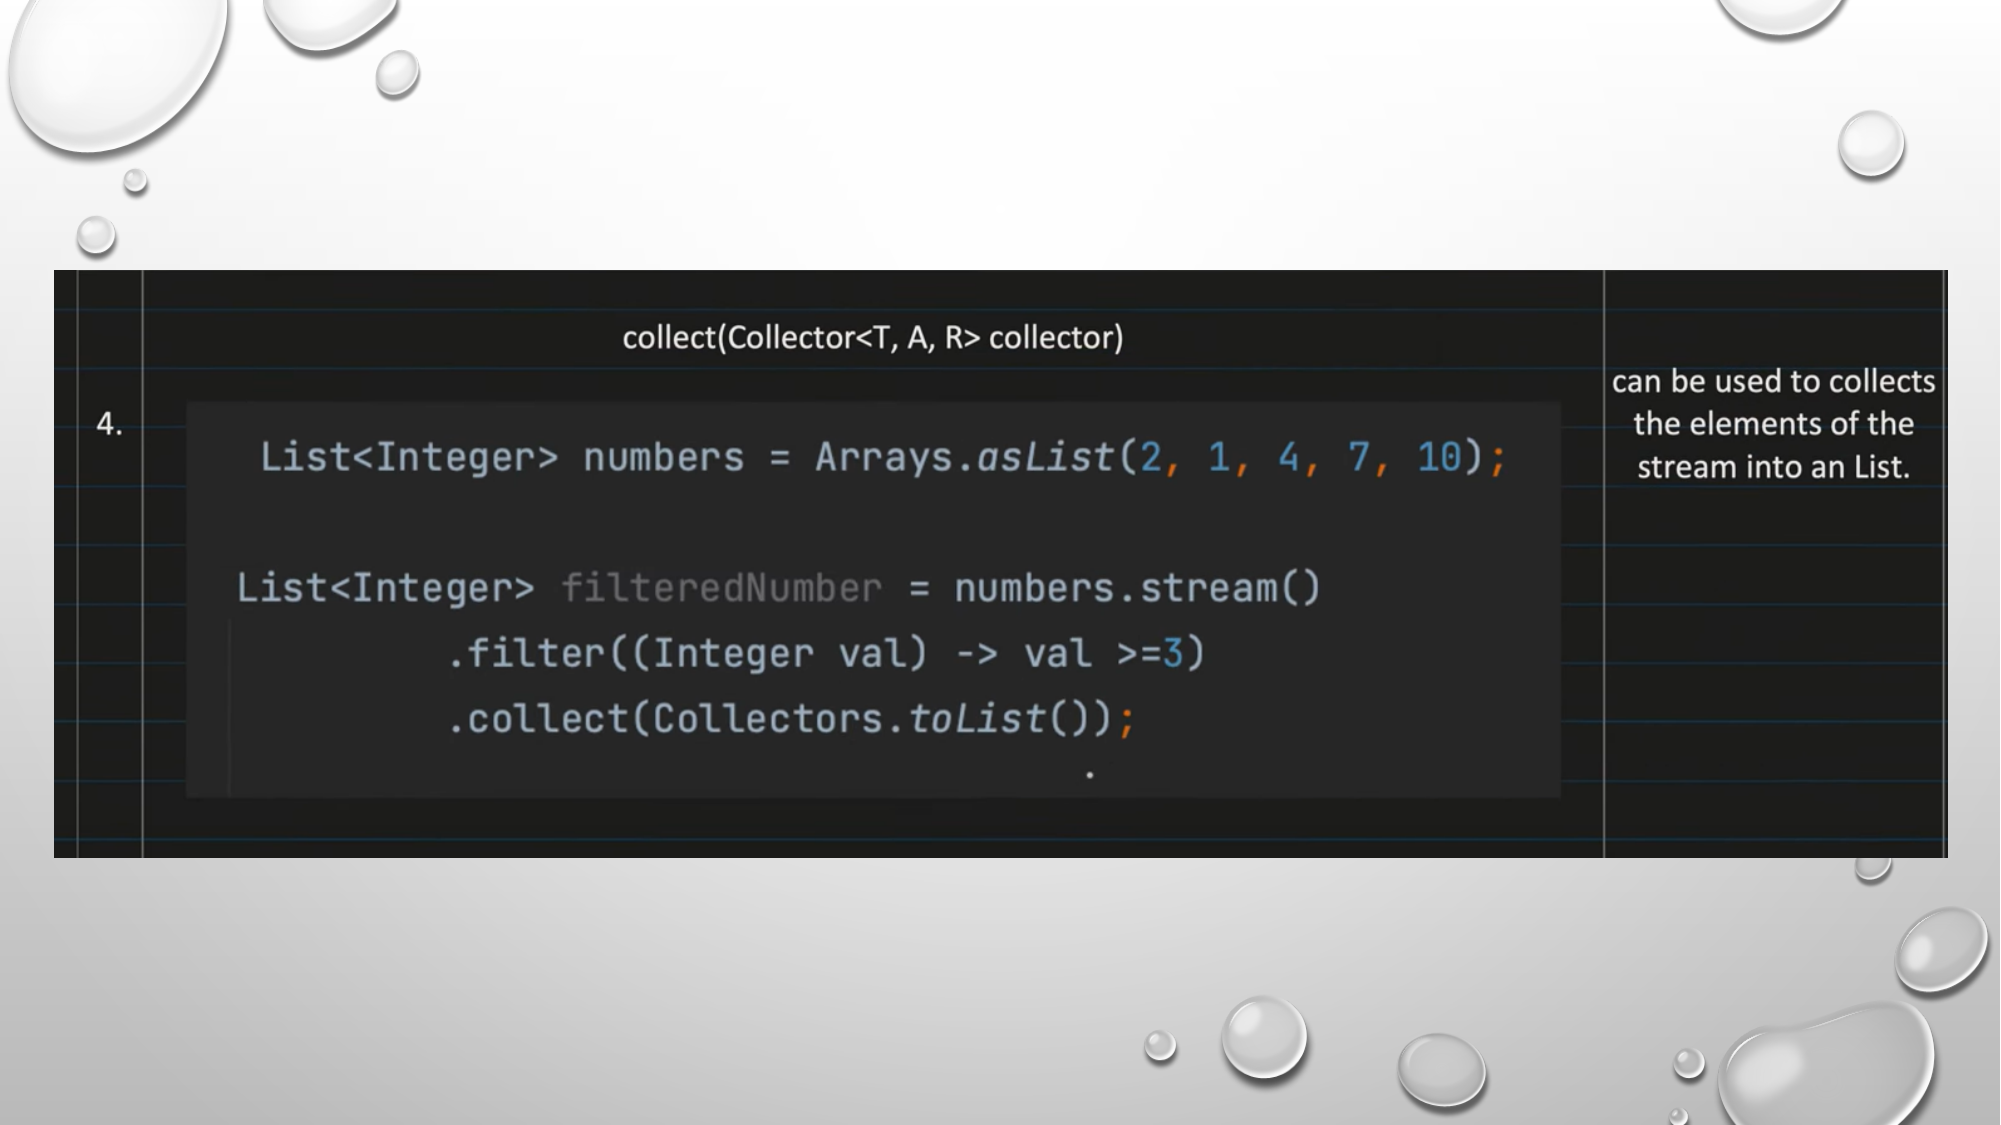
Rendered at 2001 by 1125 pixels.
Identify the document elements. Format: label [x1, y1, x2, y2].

list [54, 270, 1948, 858]
picture [0, 0, 2000, 1125]
